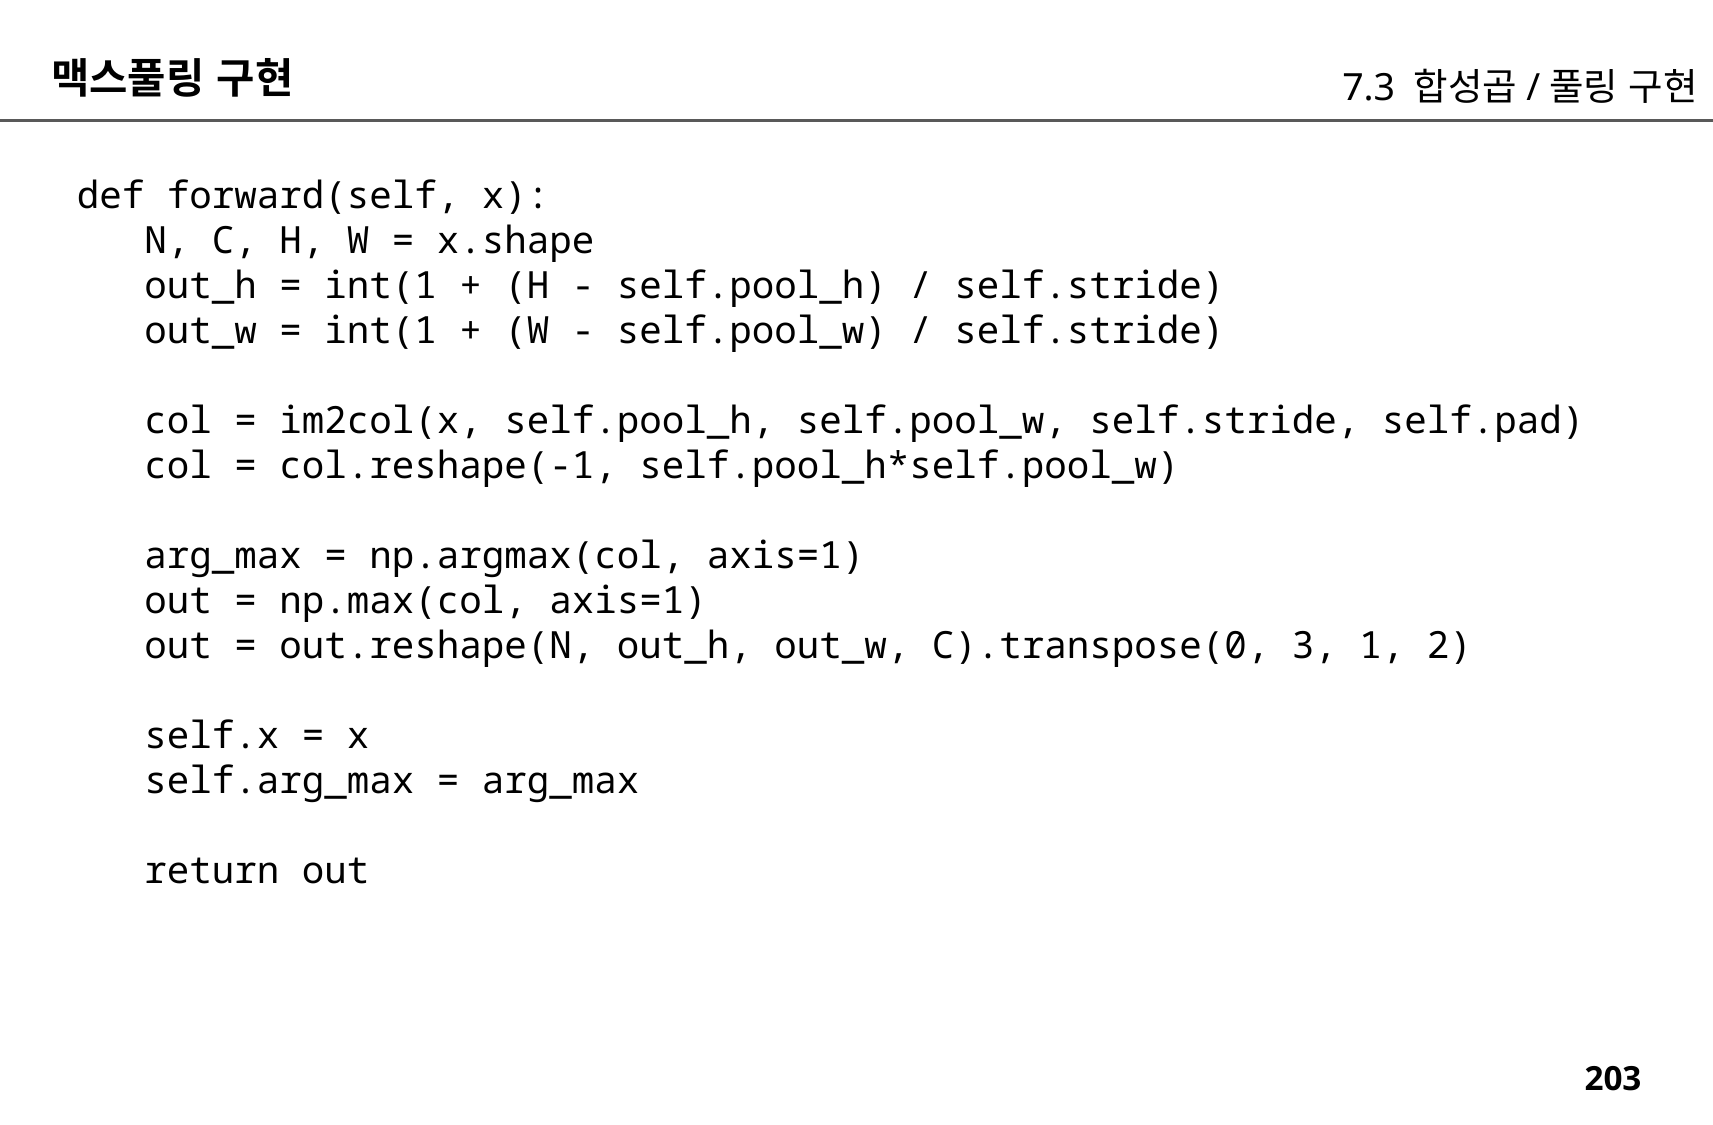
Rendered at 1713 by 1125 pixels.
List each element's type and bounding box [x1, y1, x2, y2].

text_box [916, 44, 1713, 111]
text_box [11, 13, 803, 105]
text_box [0, 163, 1600, 899]
